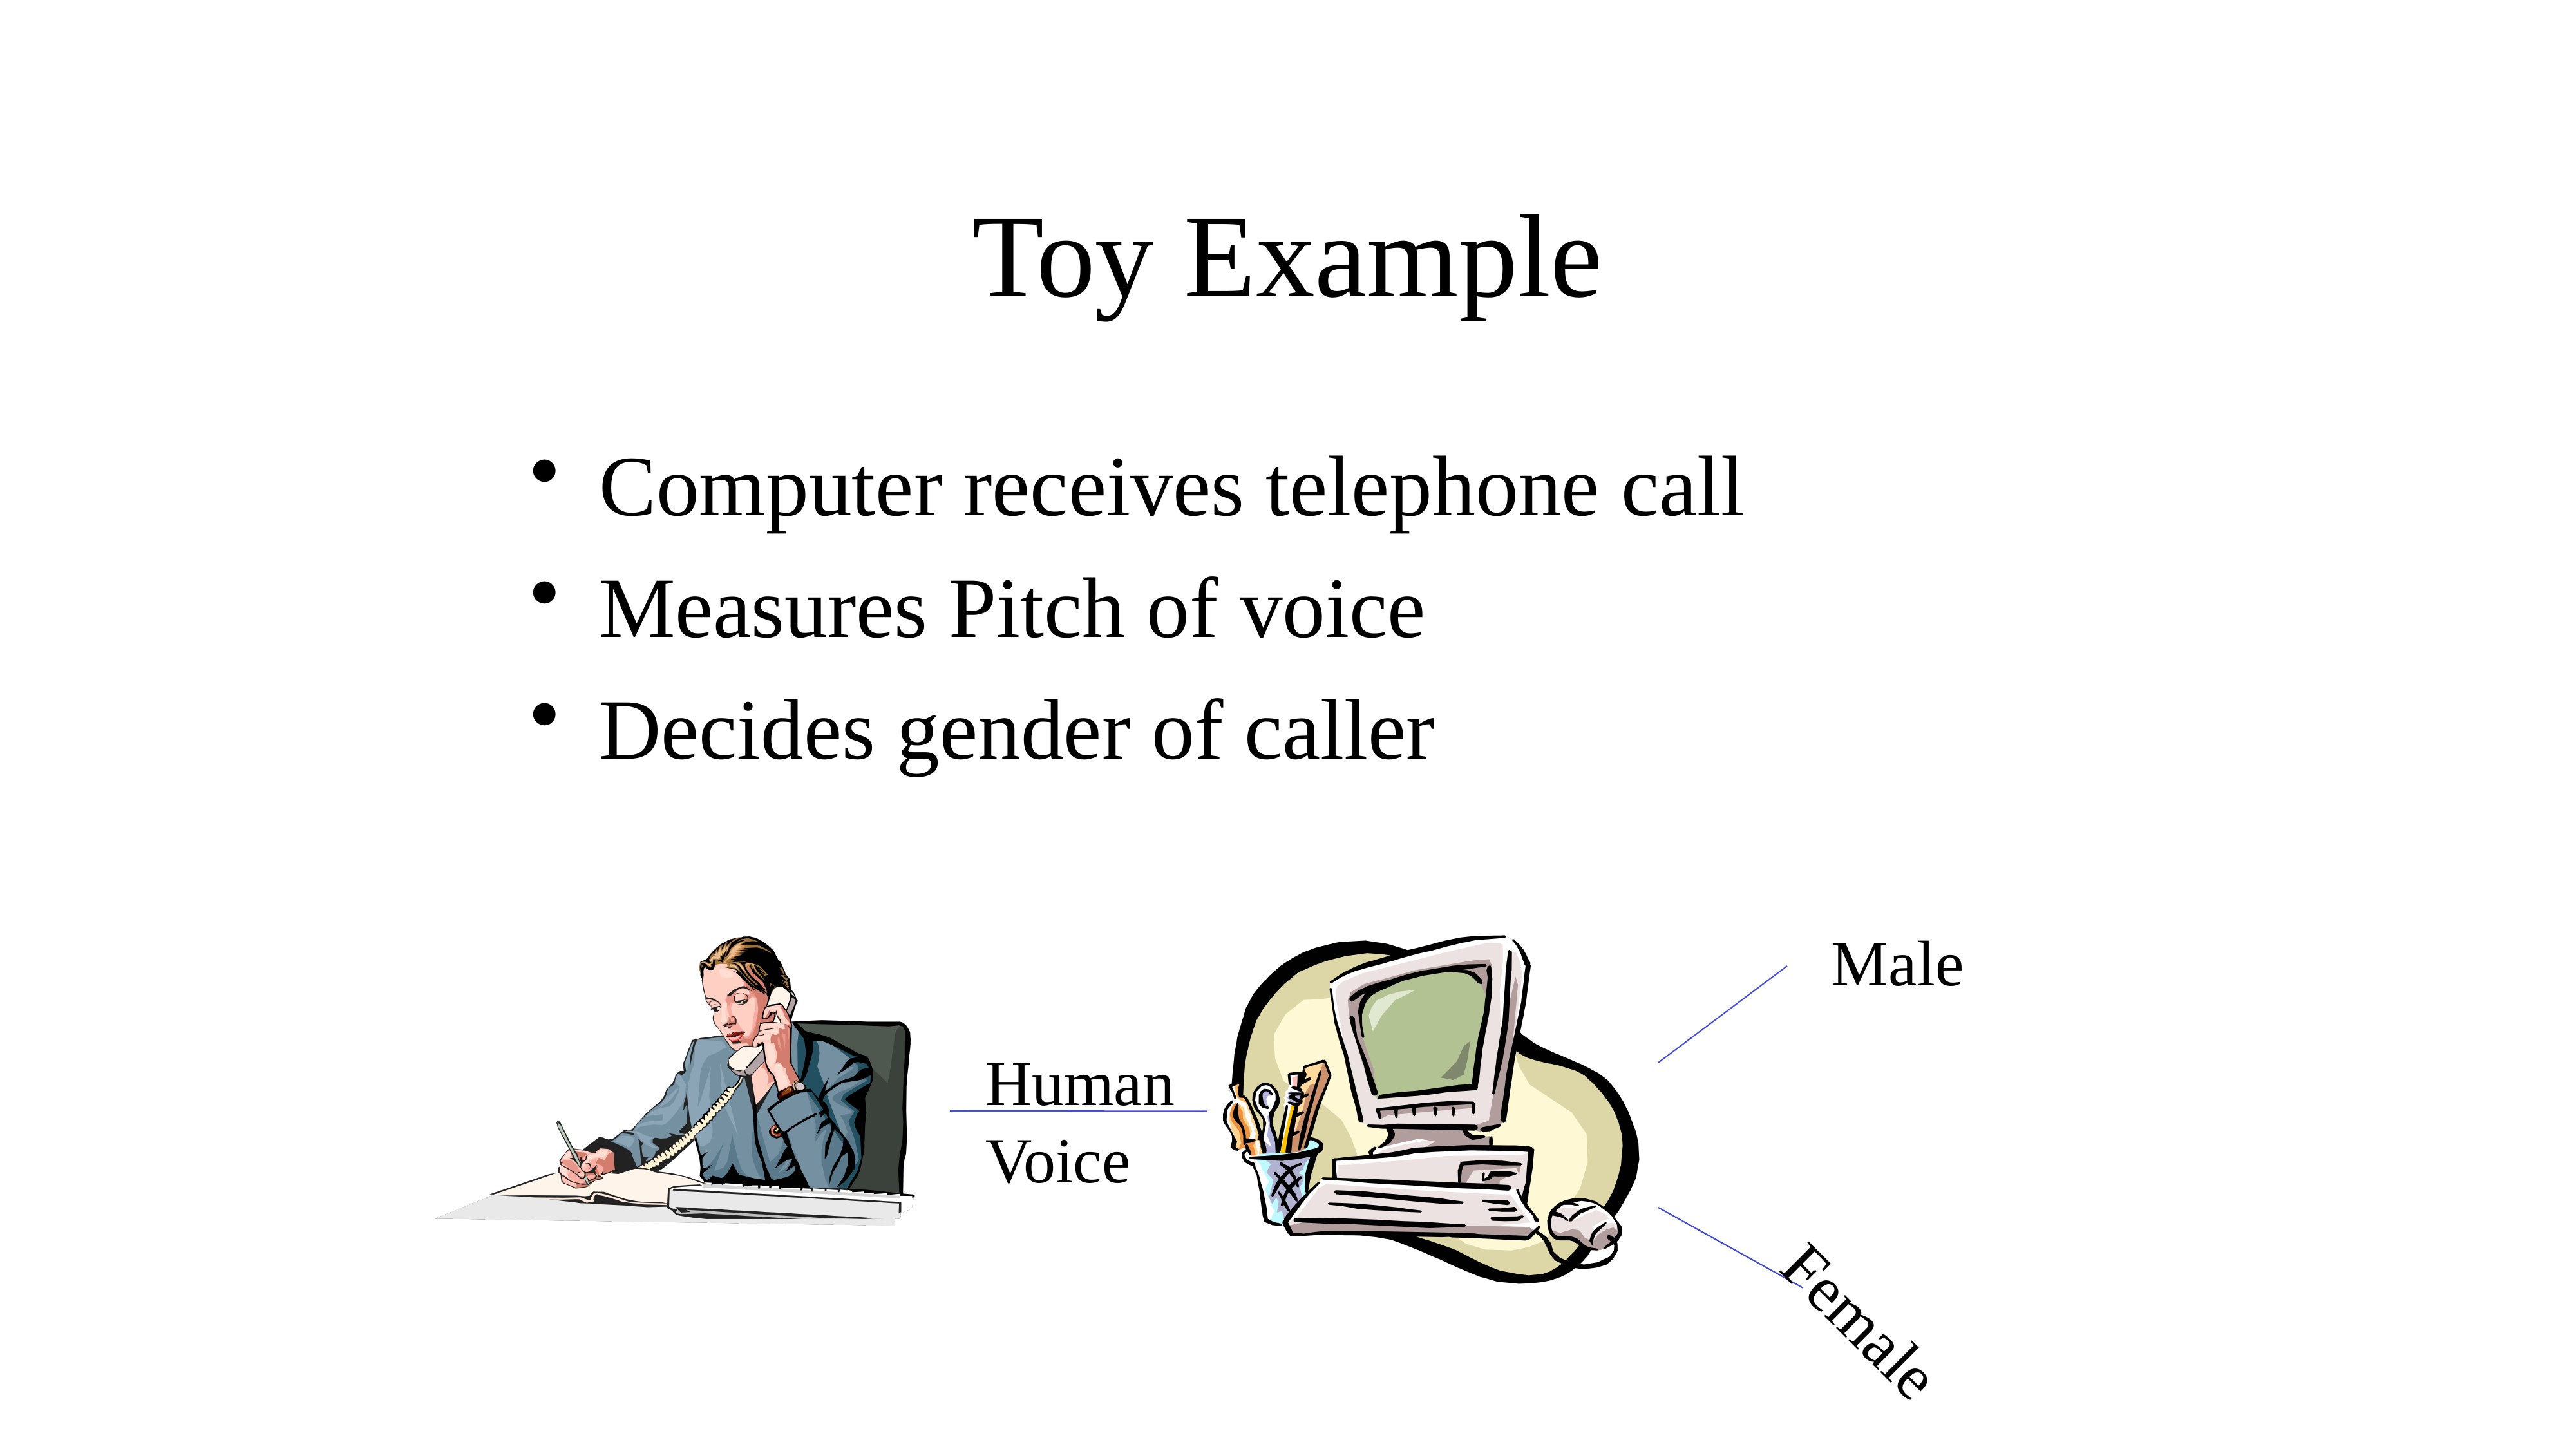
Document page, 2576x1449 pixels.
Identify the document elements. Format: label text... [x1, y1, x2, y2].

picture [1223, 933, 1643, 1287]
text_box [949, 1030, 1208, 1112]
title Toy Example [466, 79, 2110, 417]
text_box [1658, 910, 1980, 1063]
picture [434, 933, 918, 1229]
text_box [1658, 1207, 1951, 1367]
list Computer receives telephone call Measures Pitch of voice Decides gender of caller [466, 417, 2110, 1449]
